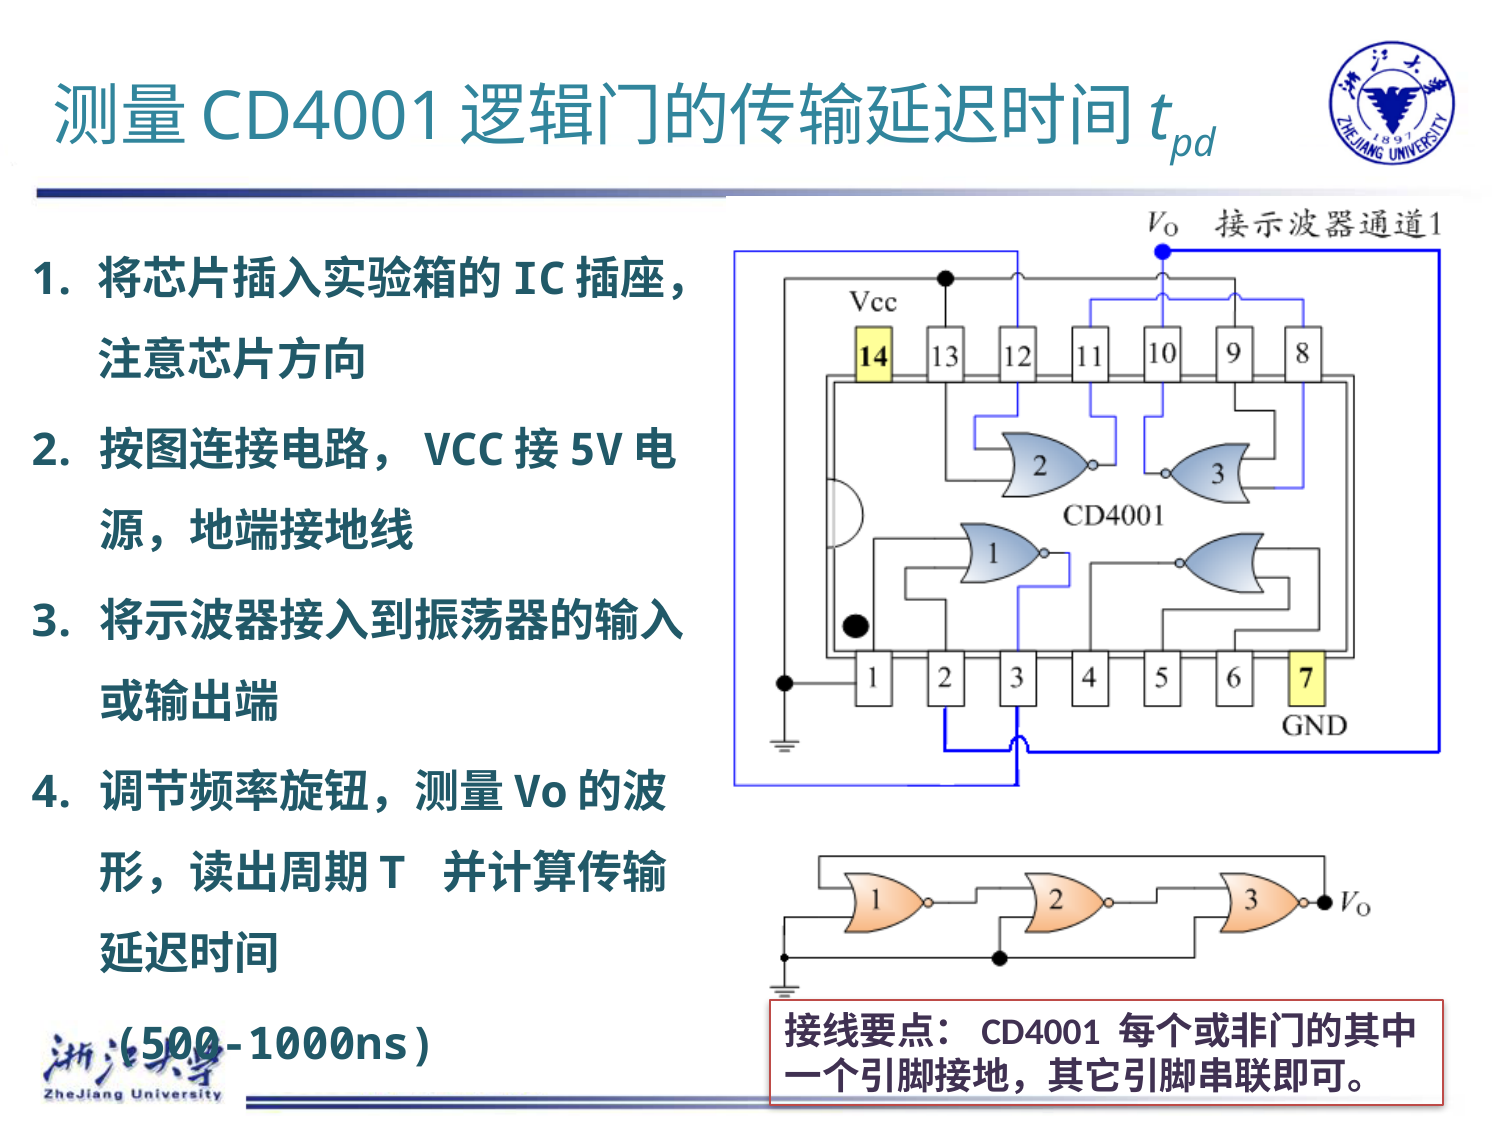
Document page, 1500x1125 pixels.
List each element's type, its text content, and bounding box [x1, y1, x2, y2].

title 测量CD4001逻辑门的传输延迟时间tpd [37, 39, 1424, 197]
picture [0, 0, 1500, 1125]
text_box 接线要点：CD4001 每个或非门的其中 一个引脚接地，其它引脚串联即可。 [769, 1020, 1444, 1106]
text_box 将芯片插入实验箱的IC插座，注意芯片方向 按图连接电路，VCC接5V电源，地端接地线 将示波器接入到振荡器的输入或输出端 调节频率旋钮，测量Vo的波形，读出周期T 并计算传输延迟时间 (500-1000ns) [16, 215, 715, 1080]
